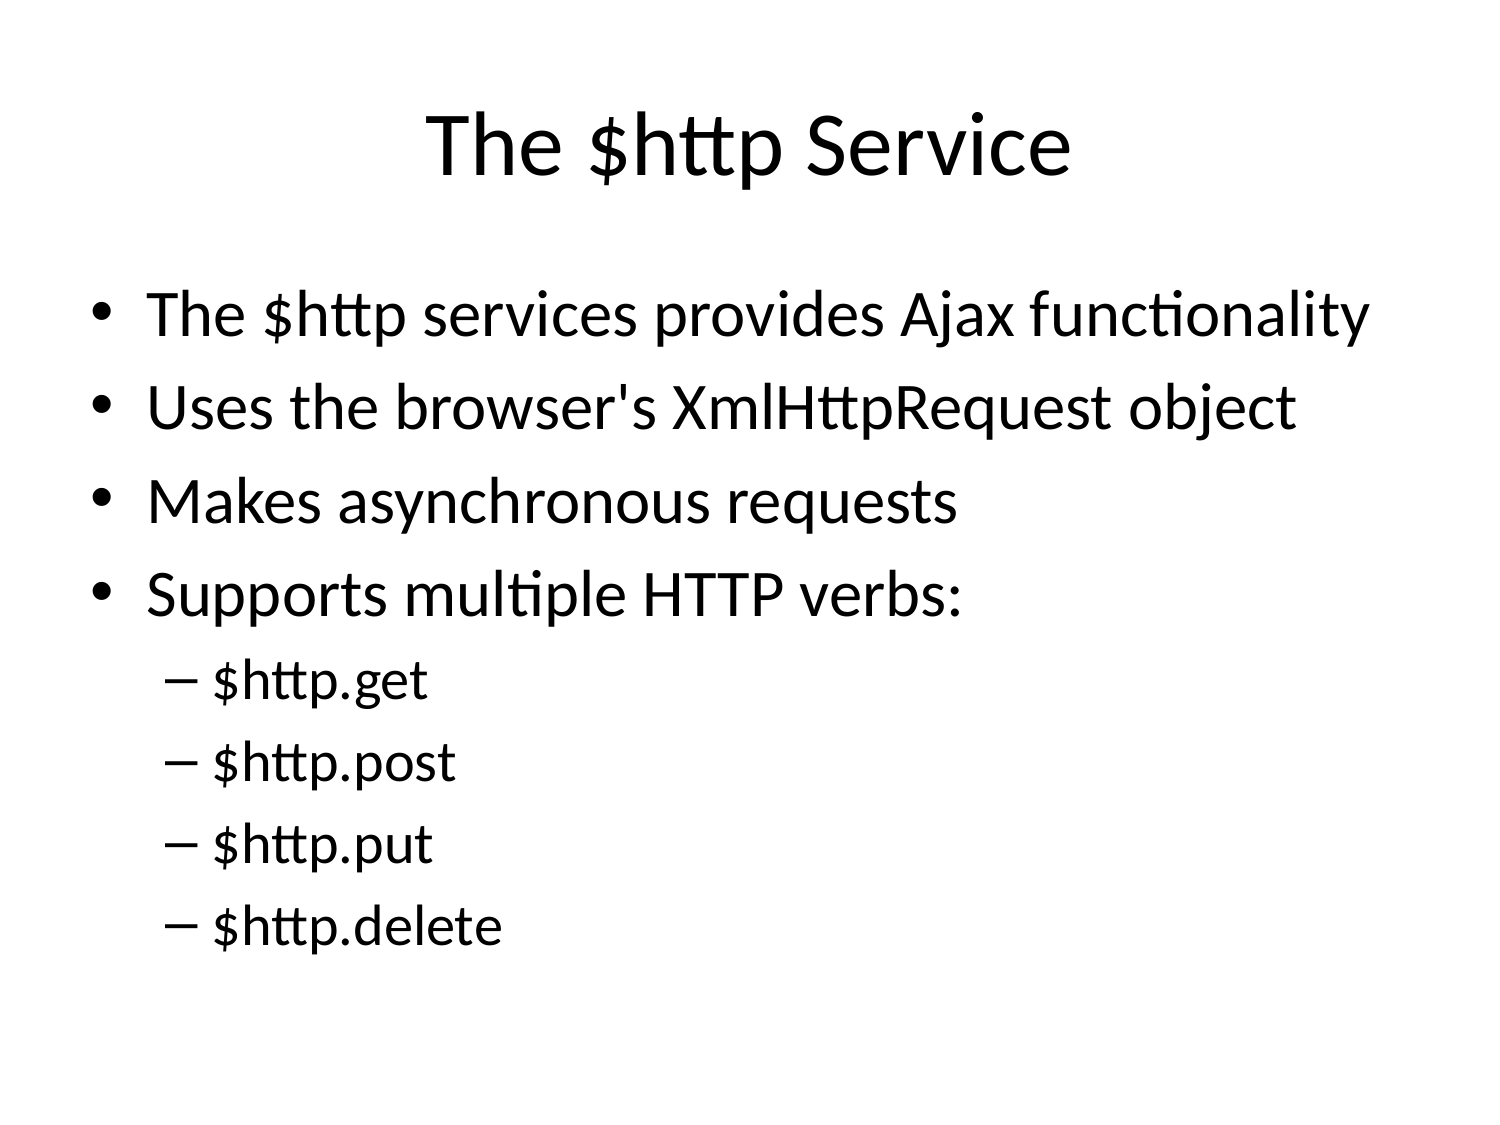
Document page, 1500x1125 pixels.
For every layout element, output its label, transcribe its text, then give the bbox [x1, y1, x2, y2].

list The $http services provides Ajax functionality Uses the browser's XmlHttpRequest object Makes asynchronous requests Supports multiple HTTP verbs: $http.get $http.post $http.put $http.delete [75, 262, 1425, 1005]
title The $http Service [75, 45, 1425, 233]
